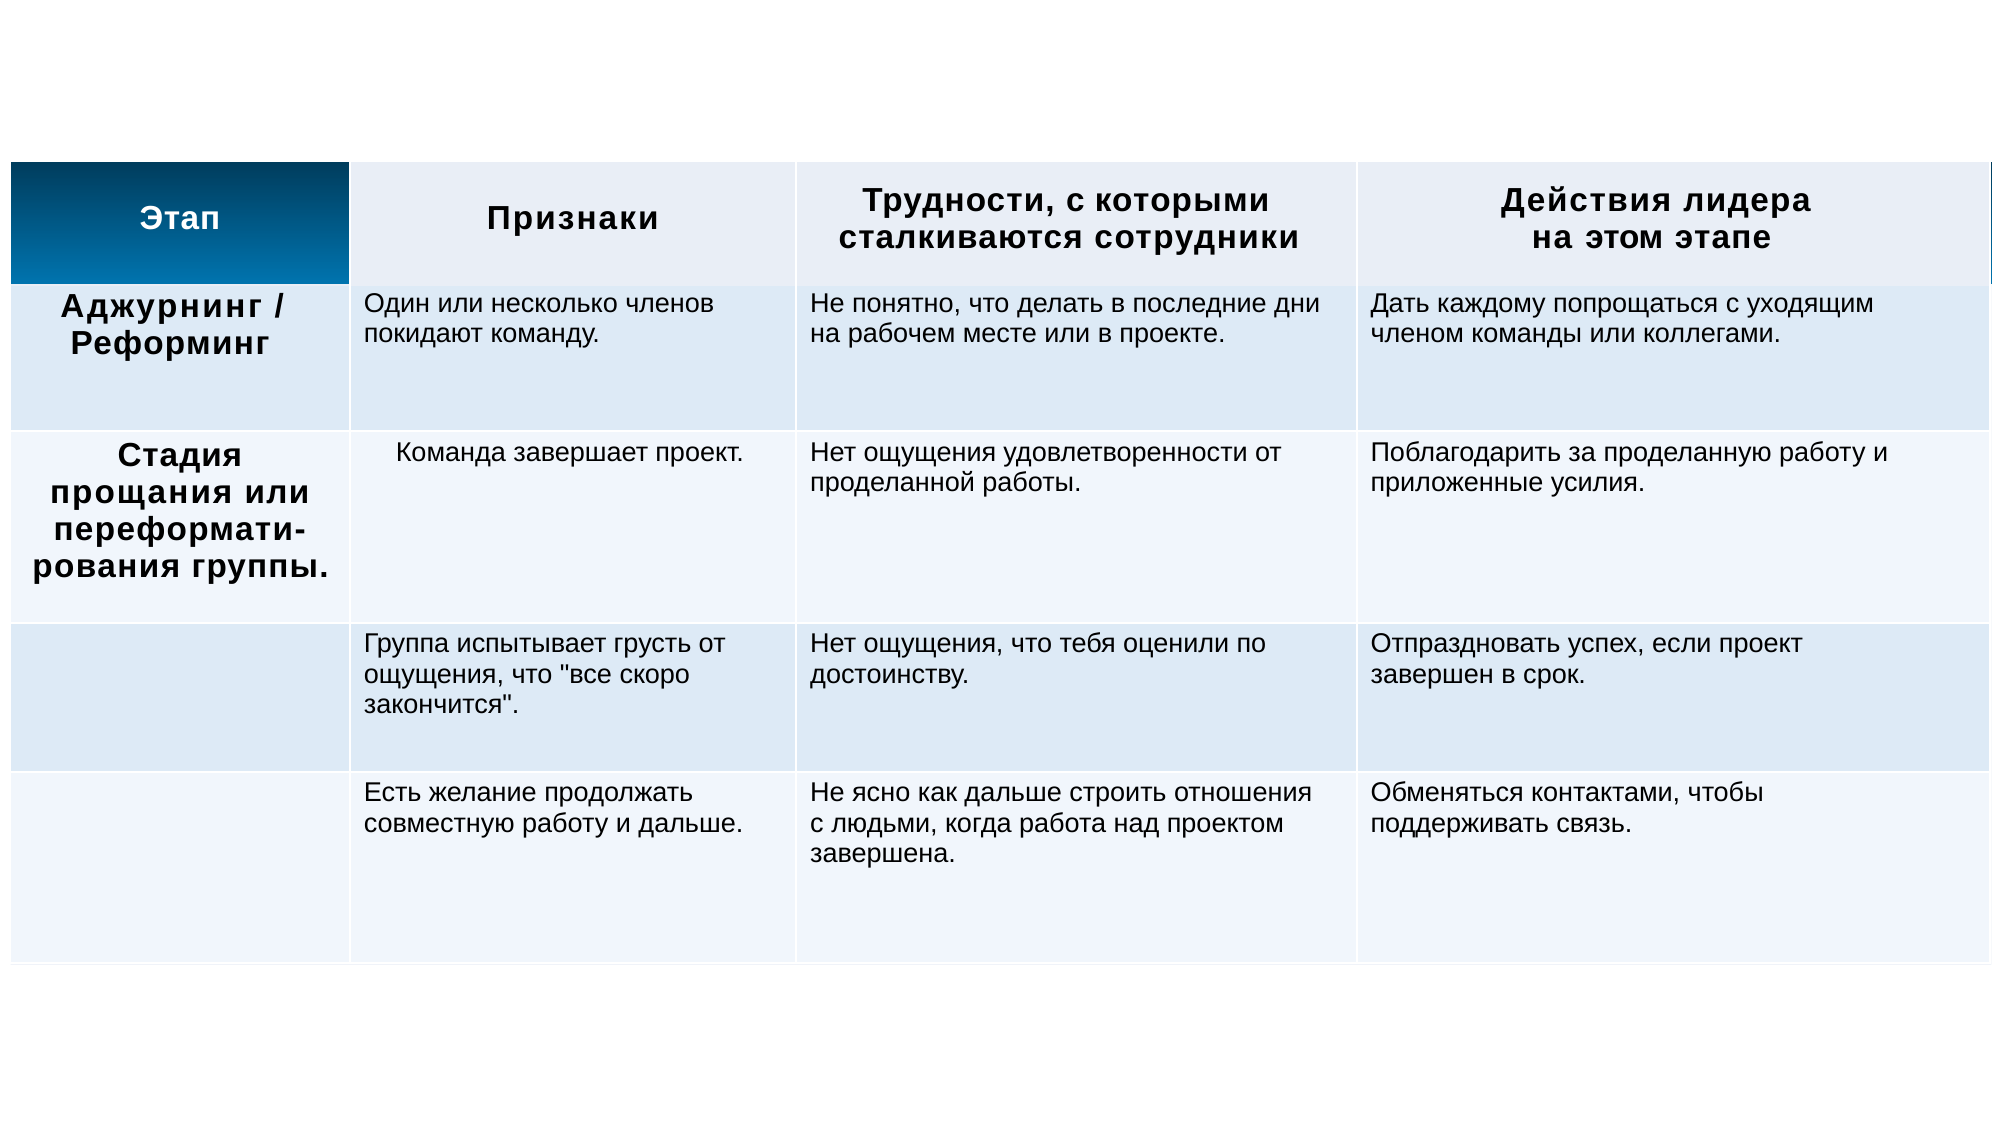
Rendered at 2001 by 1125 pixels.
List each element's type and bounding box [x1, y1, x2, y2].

text_box [10, 162, 1992, 965]
